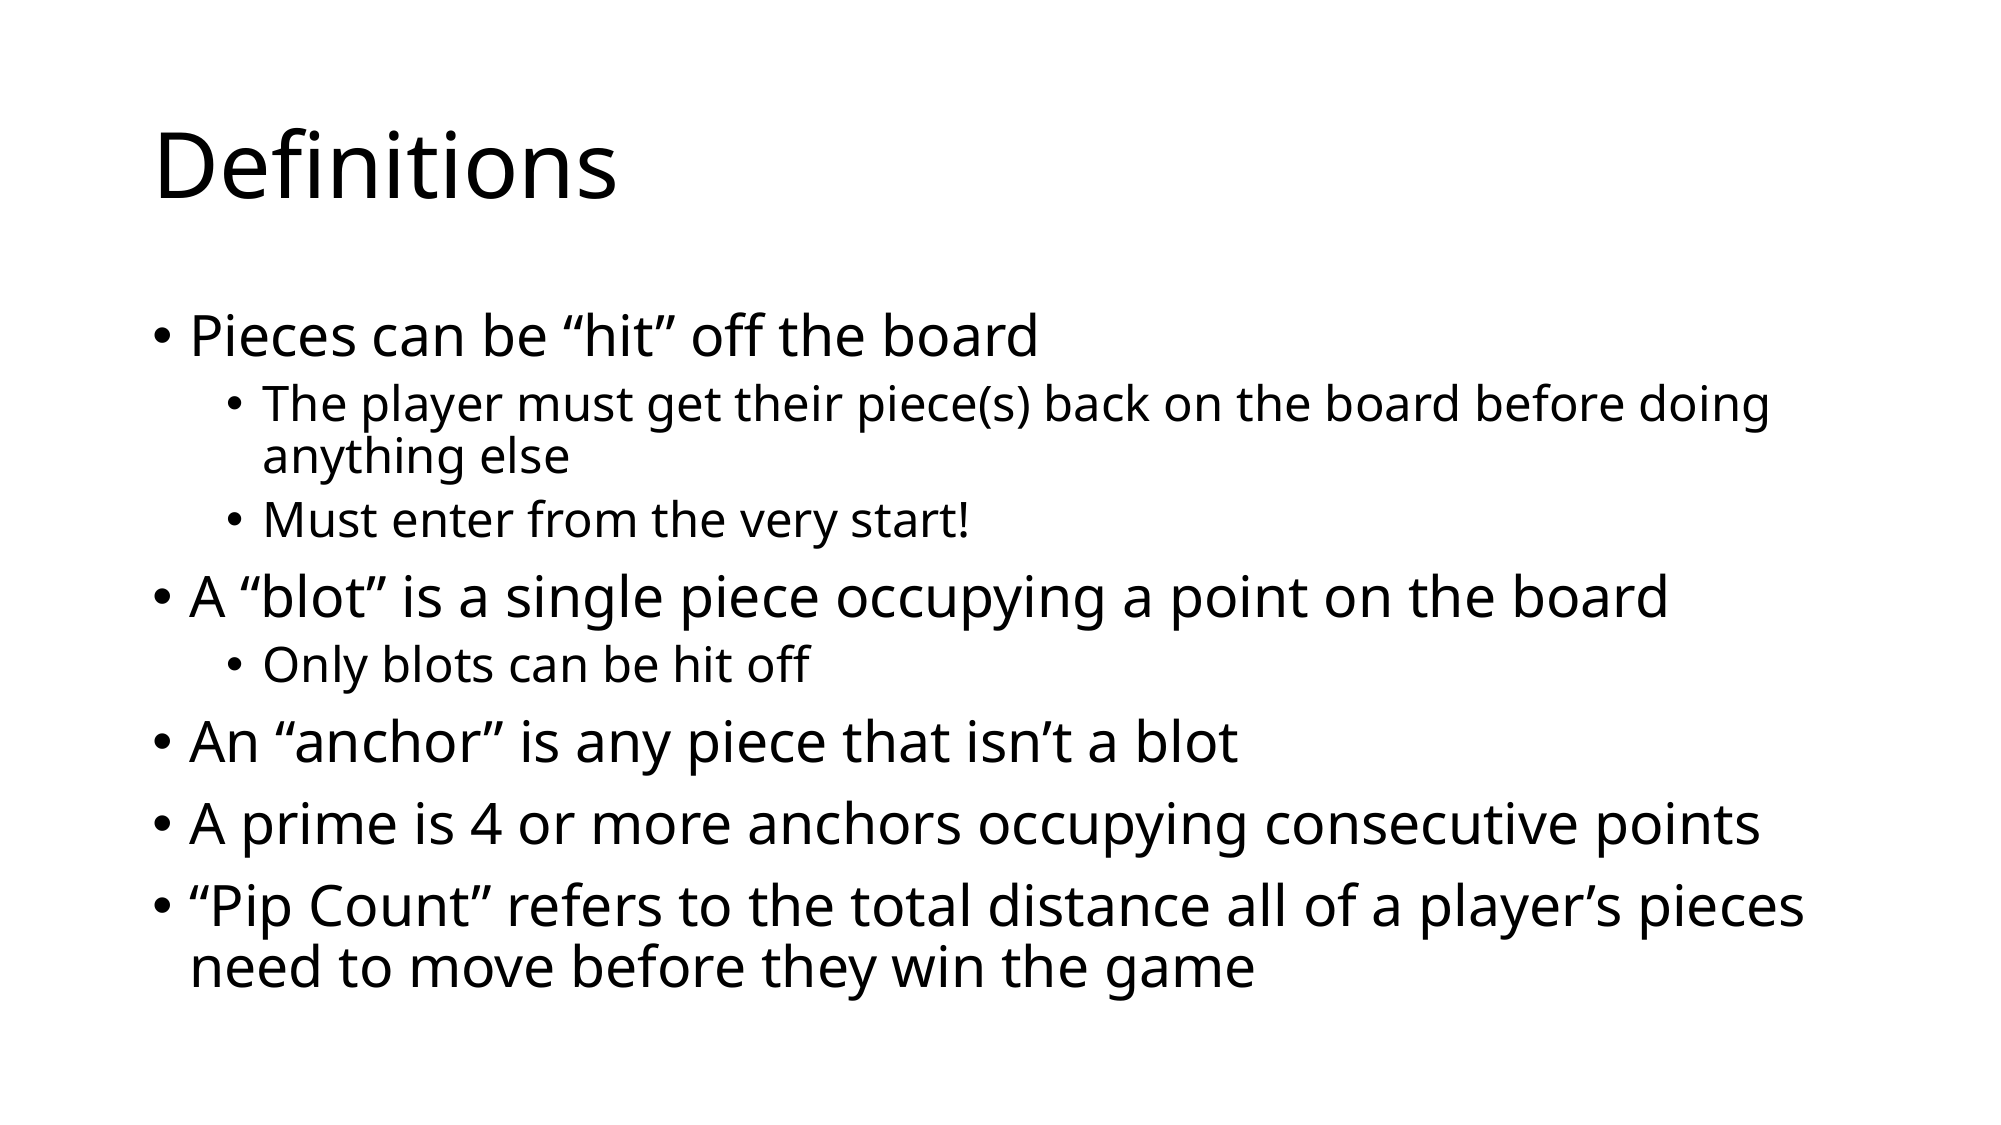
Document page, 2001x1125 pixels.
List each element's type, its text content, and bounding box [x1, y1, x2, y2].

title Definitions [137, 59, 1863, 278]
list Pieces can be “hit” off the board The player must get their piece(s) back on the board before doing anything else Must enter from the very start! A “blot” is a single piece occupying a point on the board Only blots can be hit off An “anchor” is any piece that isn’t a blot A prime is 4 or more anchors occupying consecutive points “Pip Count” refers to the total distance all of a player’s pieces need to move before they win the game [137, 299, 1863, 1014]
